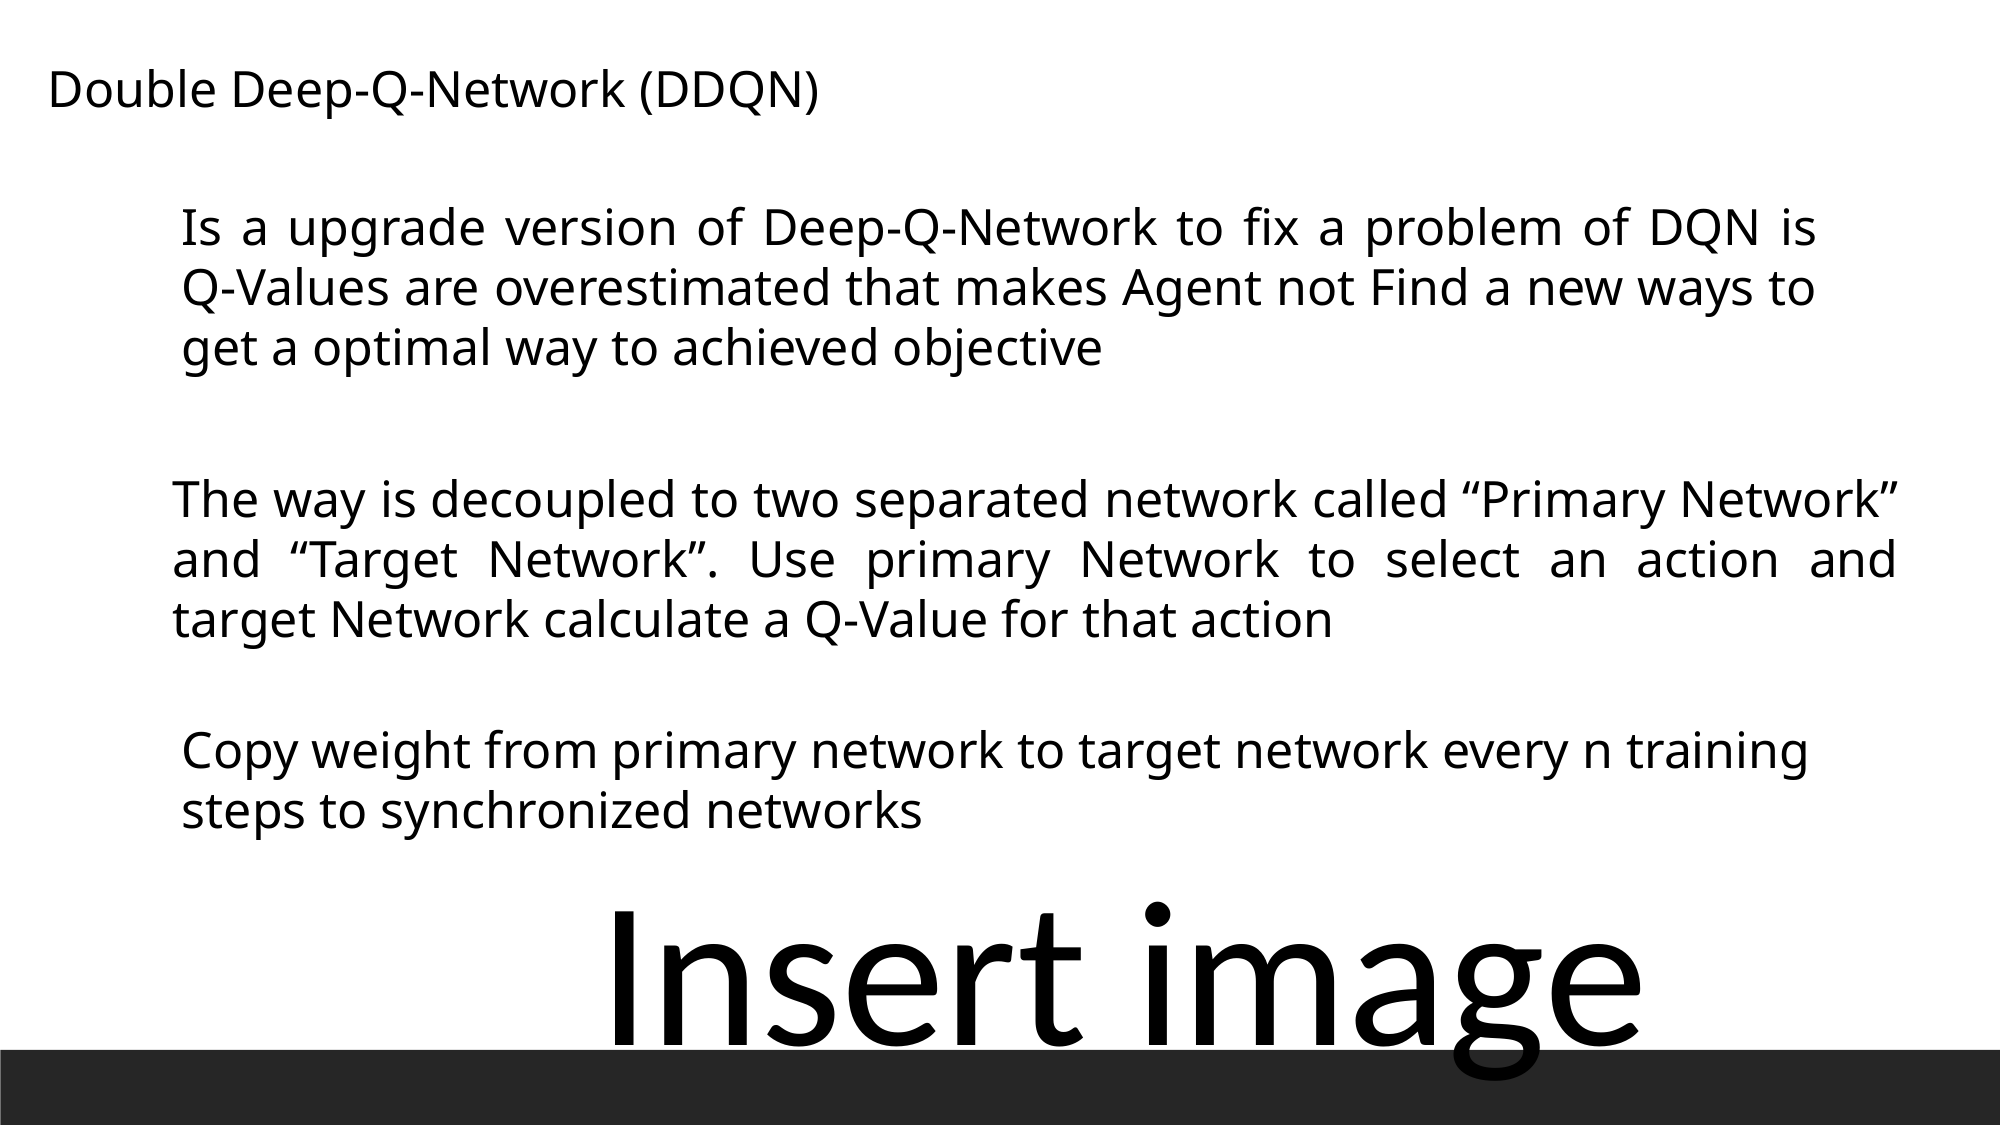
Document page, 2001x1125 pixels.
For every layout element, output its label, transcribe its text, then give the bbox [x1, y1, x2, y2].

text_box Double Deep-Q-Network (DDQN) [40, 50, 840, 125]
text_box Insert image [590, 829, 1656, 1095]
text_box Is a upgrade version of Deep-Q-Network to fix a problem of DQN is Q-Values are overestimated that makes Agent not Find a new ways to get a optimal way to achieved objective [174, 188, 1826, 384]
text_box Copy weight from primary network to target network every n training steps to synchronized networks [174, 710, 1885, 846]
text_box The way is decoupled to two separated network called “Primary Network” and “Target Network”. Use primary Network to select an action and target Network calculate a Q-Value for that action [165, 460, 1908, 656]
